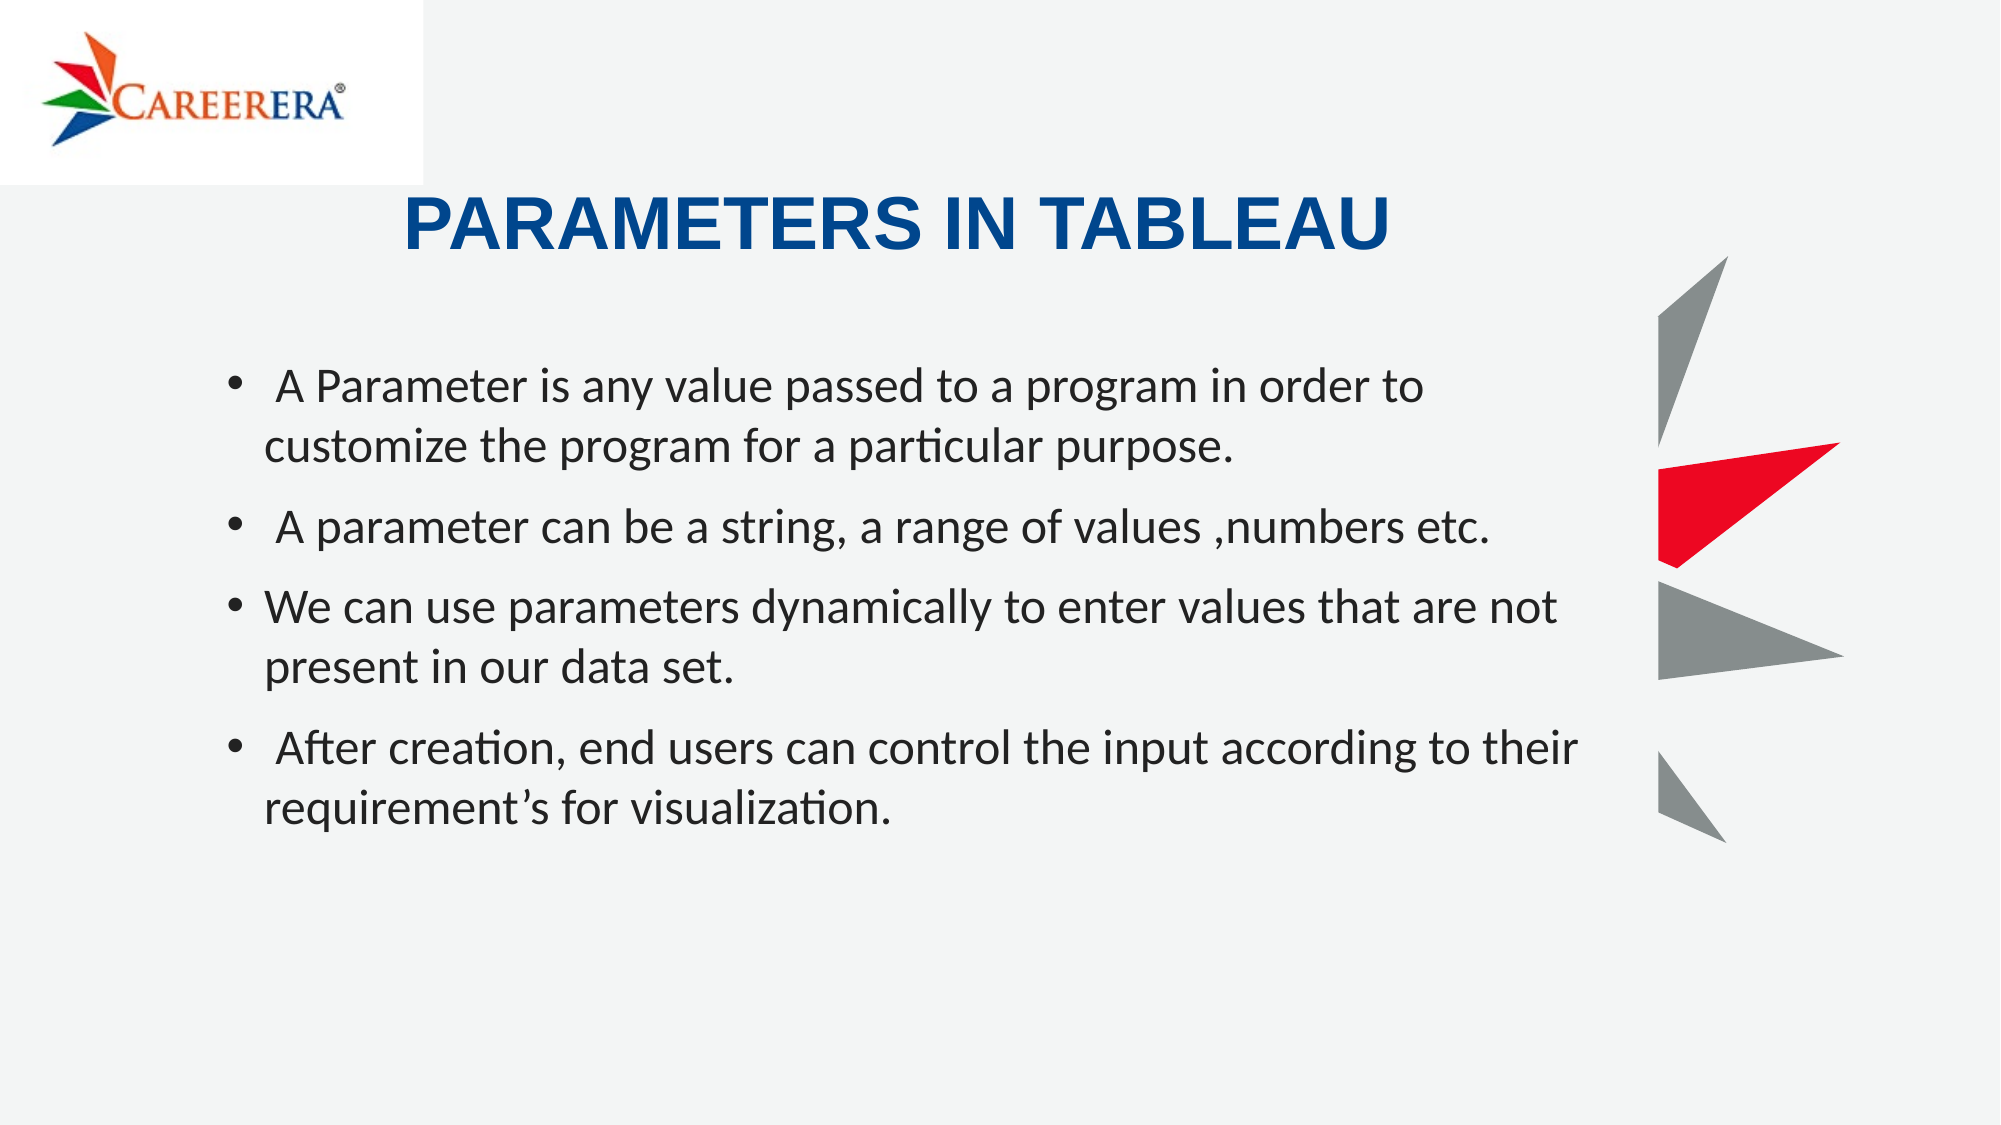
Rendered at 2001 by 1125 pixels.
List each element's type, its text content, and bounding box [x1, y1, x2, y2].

title PARAMETERS IN TABLEAU [179, 182, 1617, 278]
picture [0, 0, 424, 186]
list A Parameter is any value passed to a program in order to customize the program for a particular purpose. A parameter can be a string, a range of values ,numbers etc. We can use parameters dynamically to enter values that are not present in our data set. After creation, end users can control the input according to their requirement’s for visualization. [211, 335, 1630, 852]
